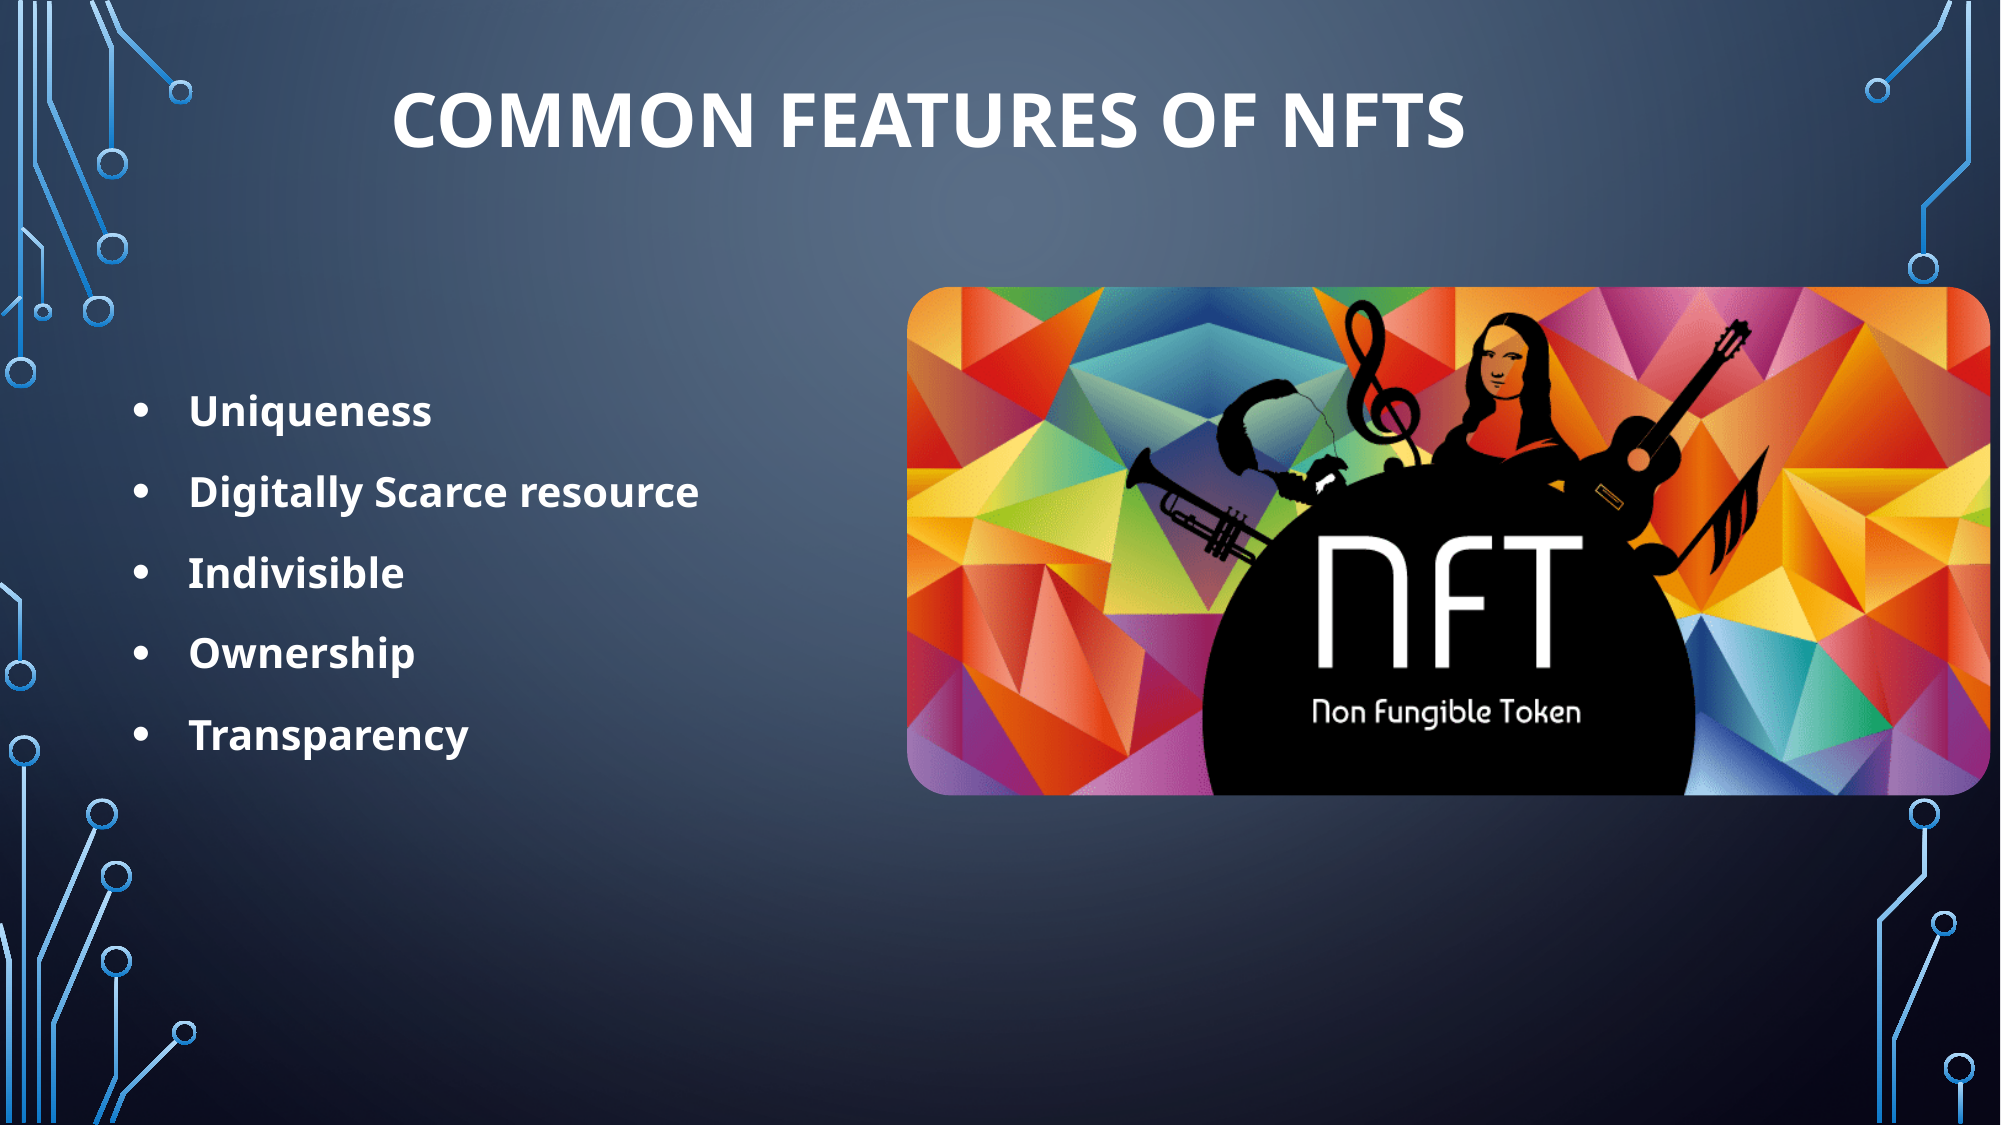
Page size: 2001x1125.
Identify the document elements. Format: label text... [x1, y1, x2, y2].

picture [906, 286, 1991, 796]
title Common Features of NFTs [375, 0, 1614, 336]
list Uniqueness Digitally Scarce resource Indivisible Ownership Transparency [116, 336, 1418, 953]
